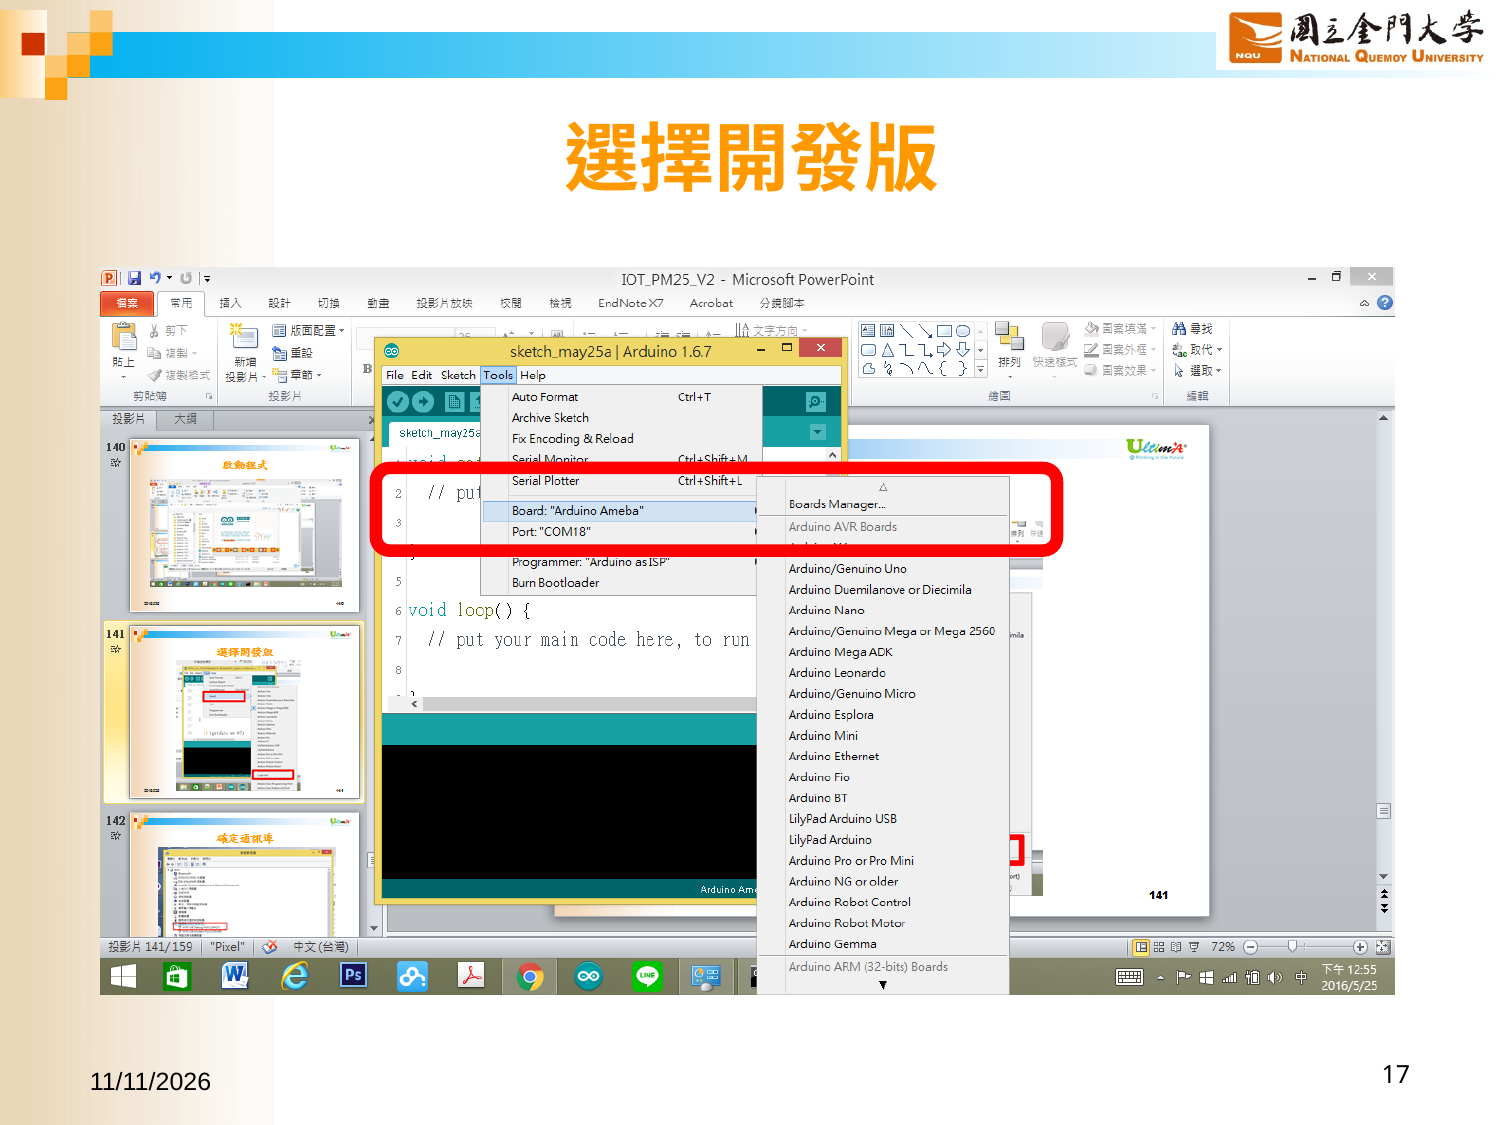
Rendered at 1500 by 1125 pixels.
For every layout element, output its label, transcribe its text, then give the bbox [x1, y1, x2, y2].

picture [100, 266, 1395, 995]
text_box 2017/6/24 [75, 1024, 425, 1103]
text_box 17 [1074, 1024, 1425, 1100]
title 選擇開發版 [76, 42, 1427, 268]
picture [1216, 1, 1499, 70]
